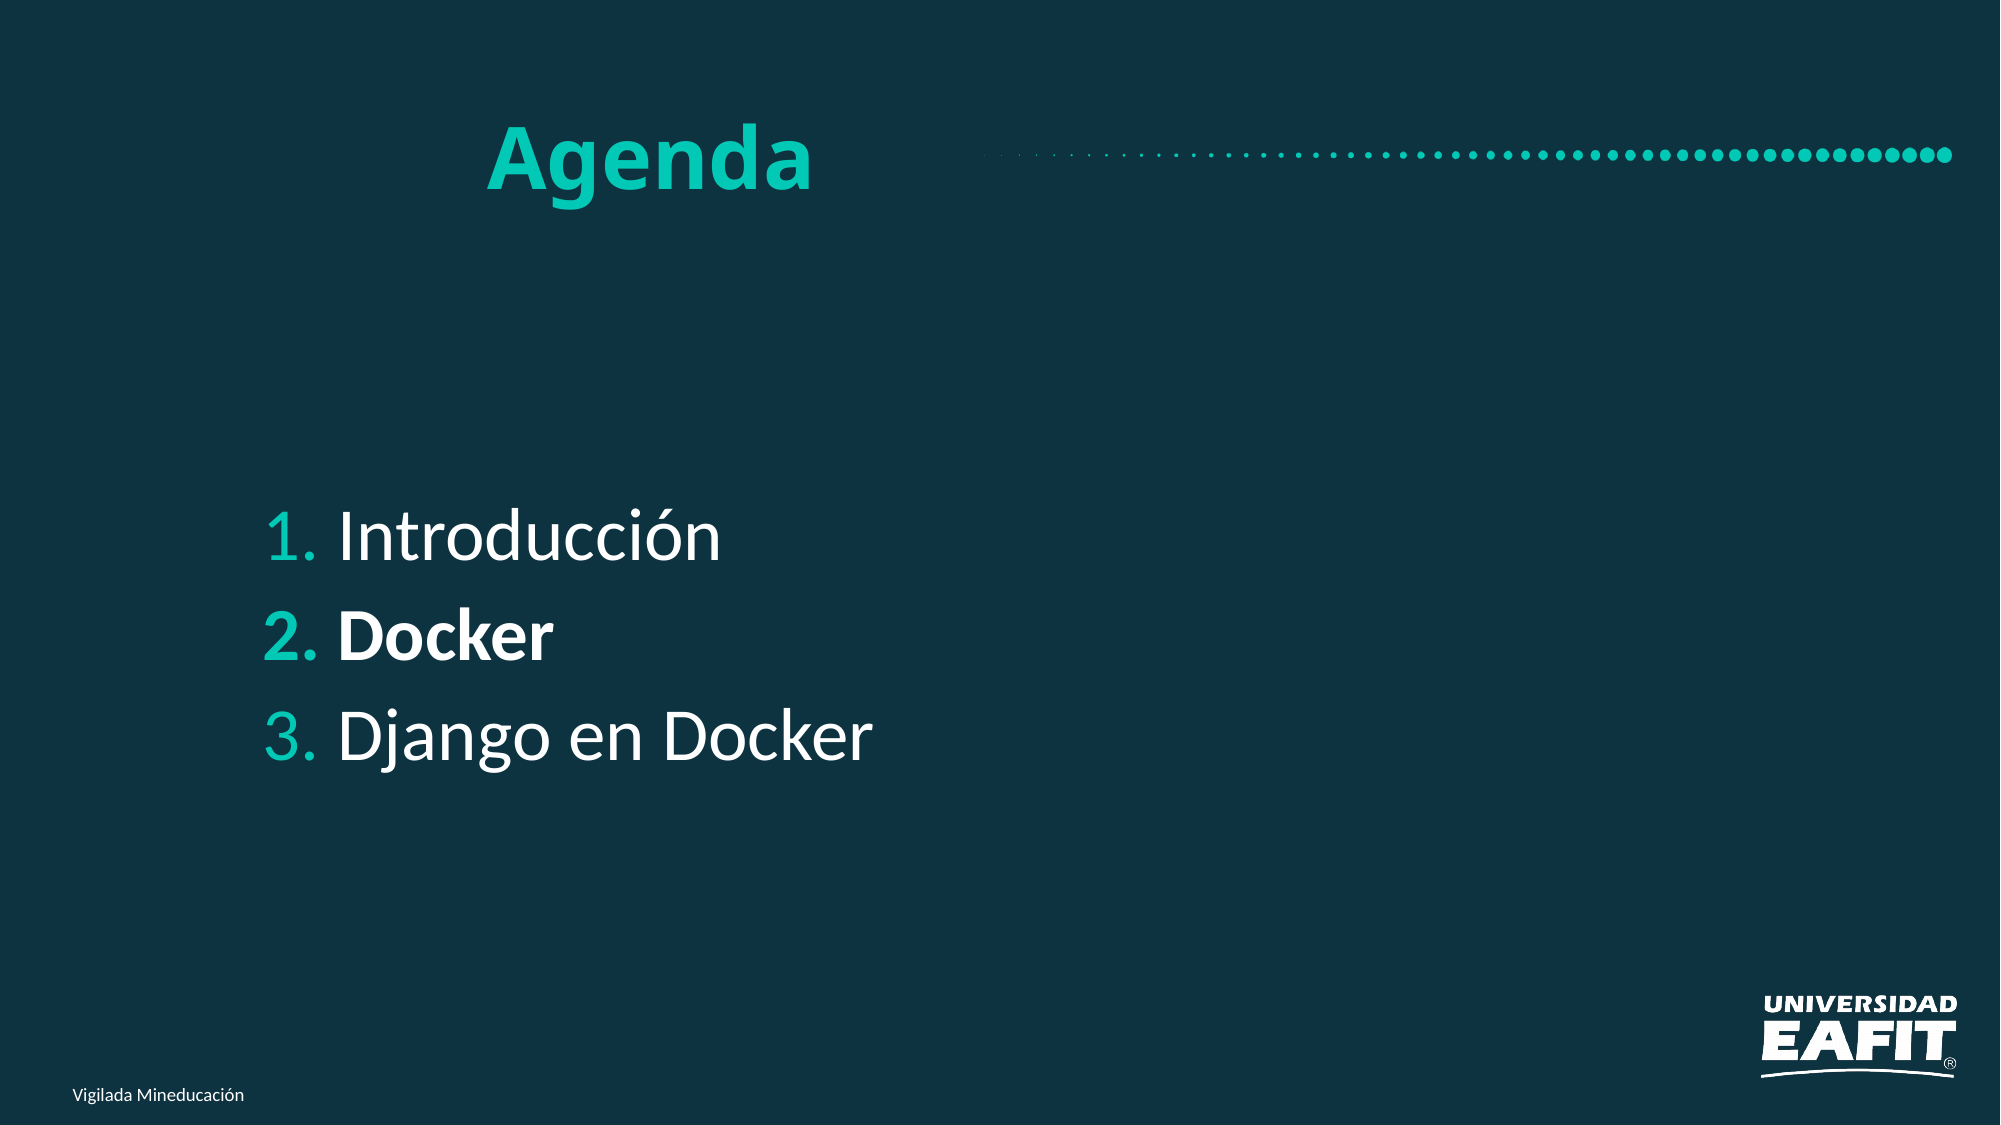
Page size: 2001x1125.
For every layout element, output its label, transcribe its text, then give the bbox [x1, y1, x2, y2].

title Agenda [247, 95, 1056, 215]
list Introducción Docker Django en Docker [247, 266, 1892, 995]
picture [1056, 147, 1952, 163]
picture [1761, 995, 1957, 1078]
